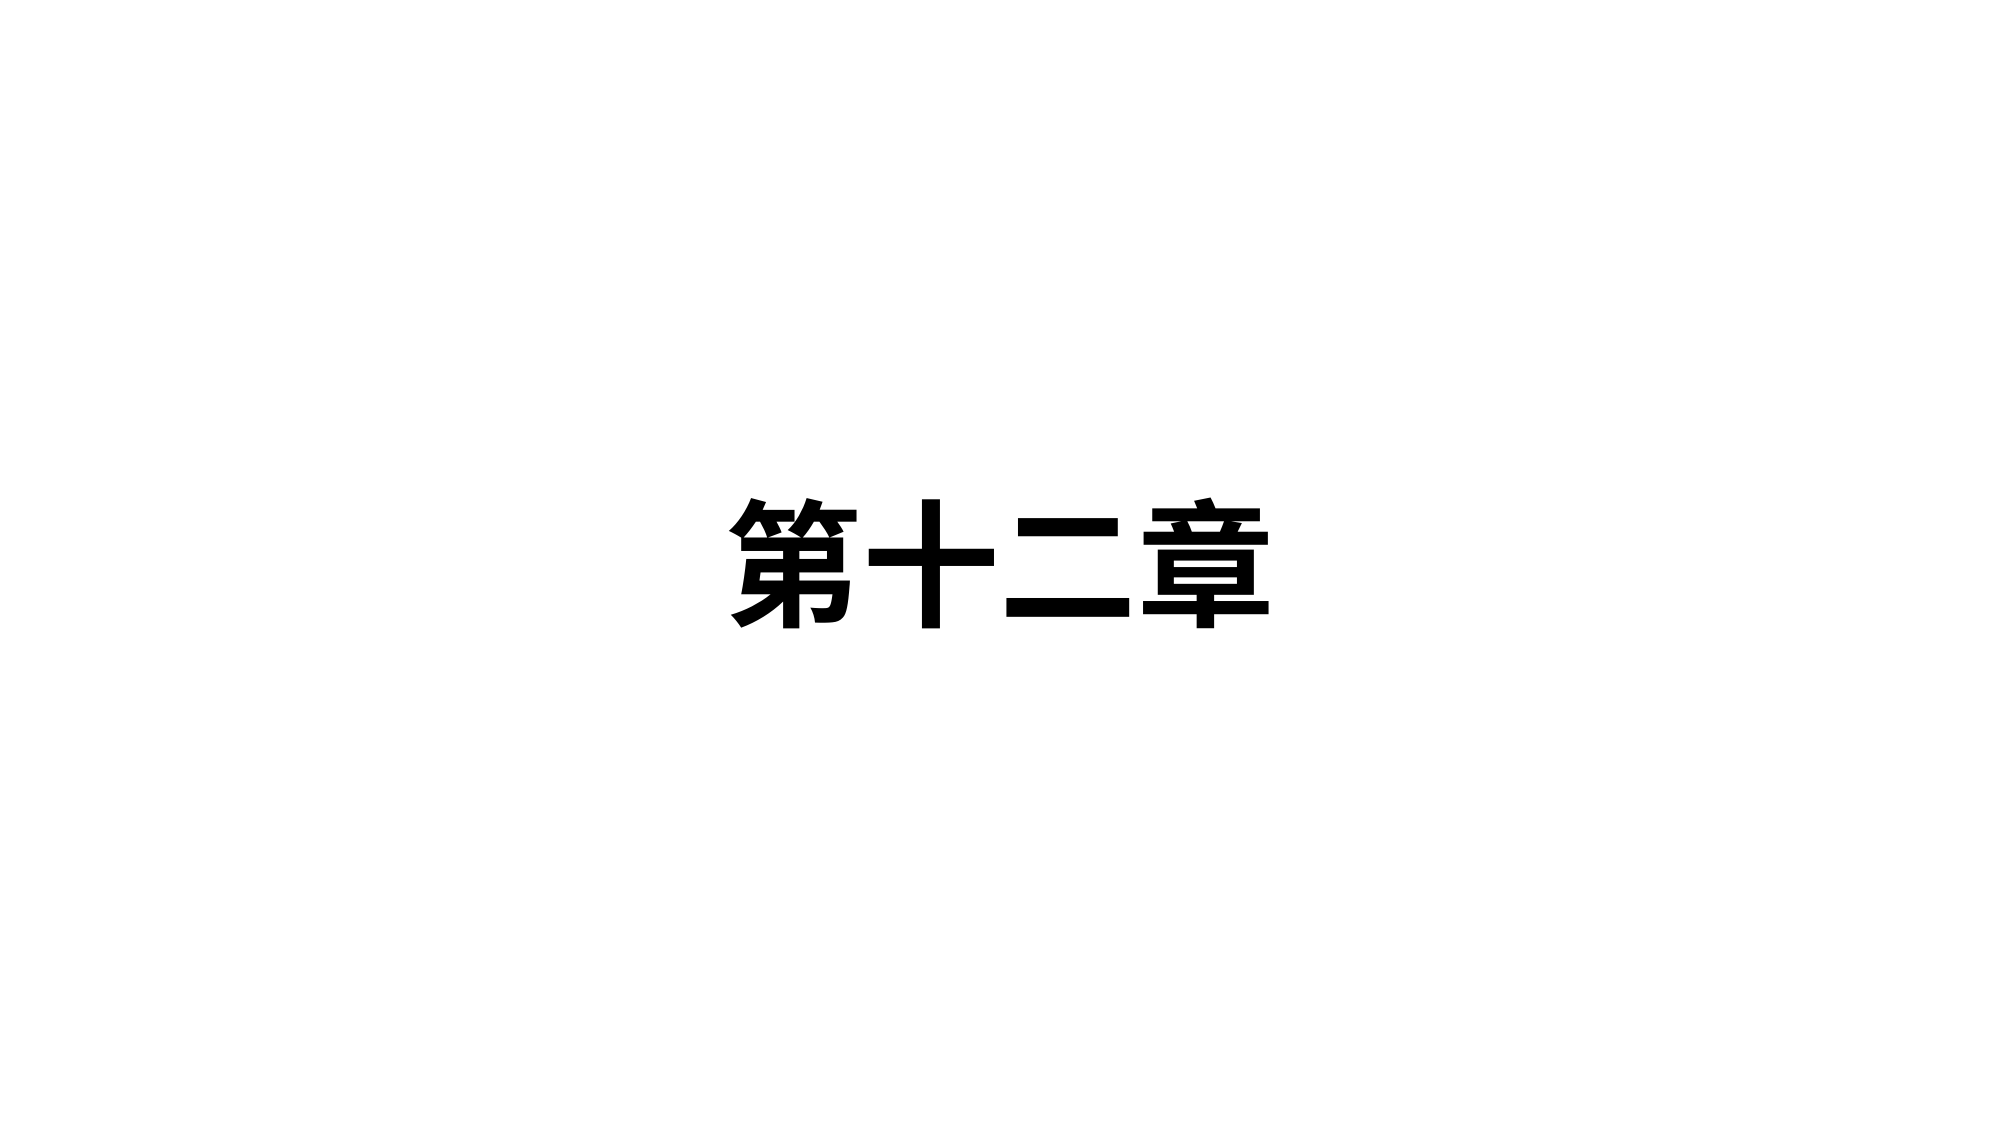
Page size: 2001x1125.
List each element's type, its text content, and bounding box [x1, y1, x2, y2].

text_box 第十二章 [710, 471, 1290, 652]
